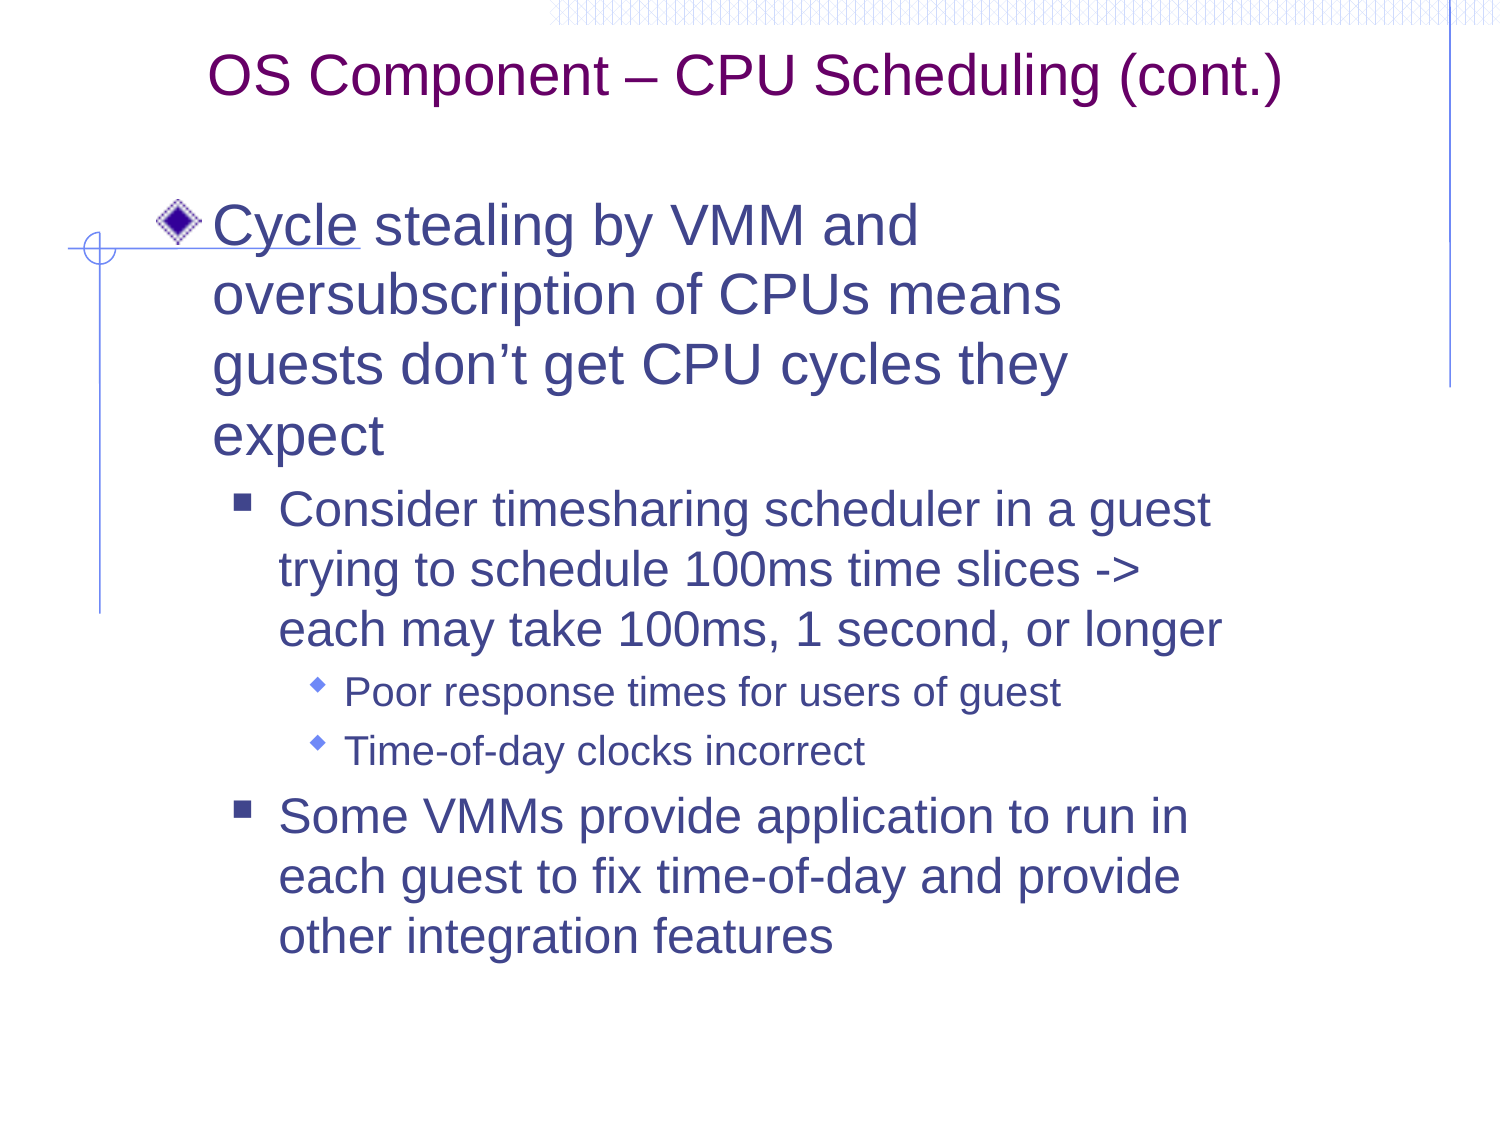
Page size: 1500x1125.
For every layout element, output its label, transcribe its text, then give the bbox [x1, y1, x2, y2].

title OS Component – CPU Scheduling (cont.) [192, 20, 1493, 116]
list Cycle stealing by VMM and oversubscription of CPUs means guests don’t get CPU cycles they expect Consider timesharing scheduler in a guest trying to schedule 100ms time slices -> each may take 100ms, 1 second, or longer Poor response times for users of guest Time-of-day clocks incorrect Some VMMs provide application to run in each guest to fix time-of-day and provide other integration features [141, 178, 1261, 923]
picture [156, 199, 202, 245]
